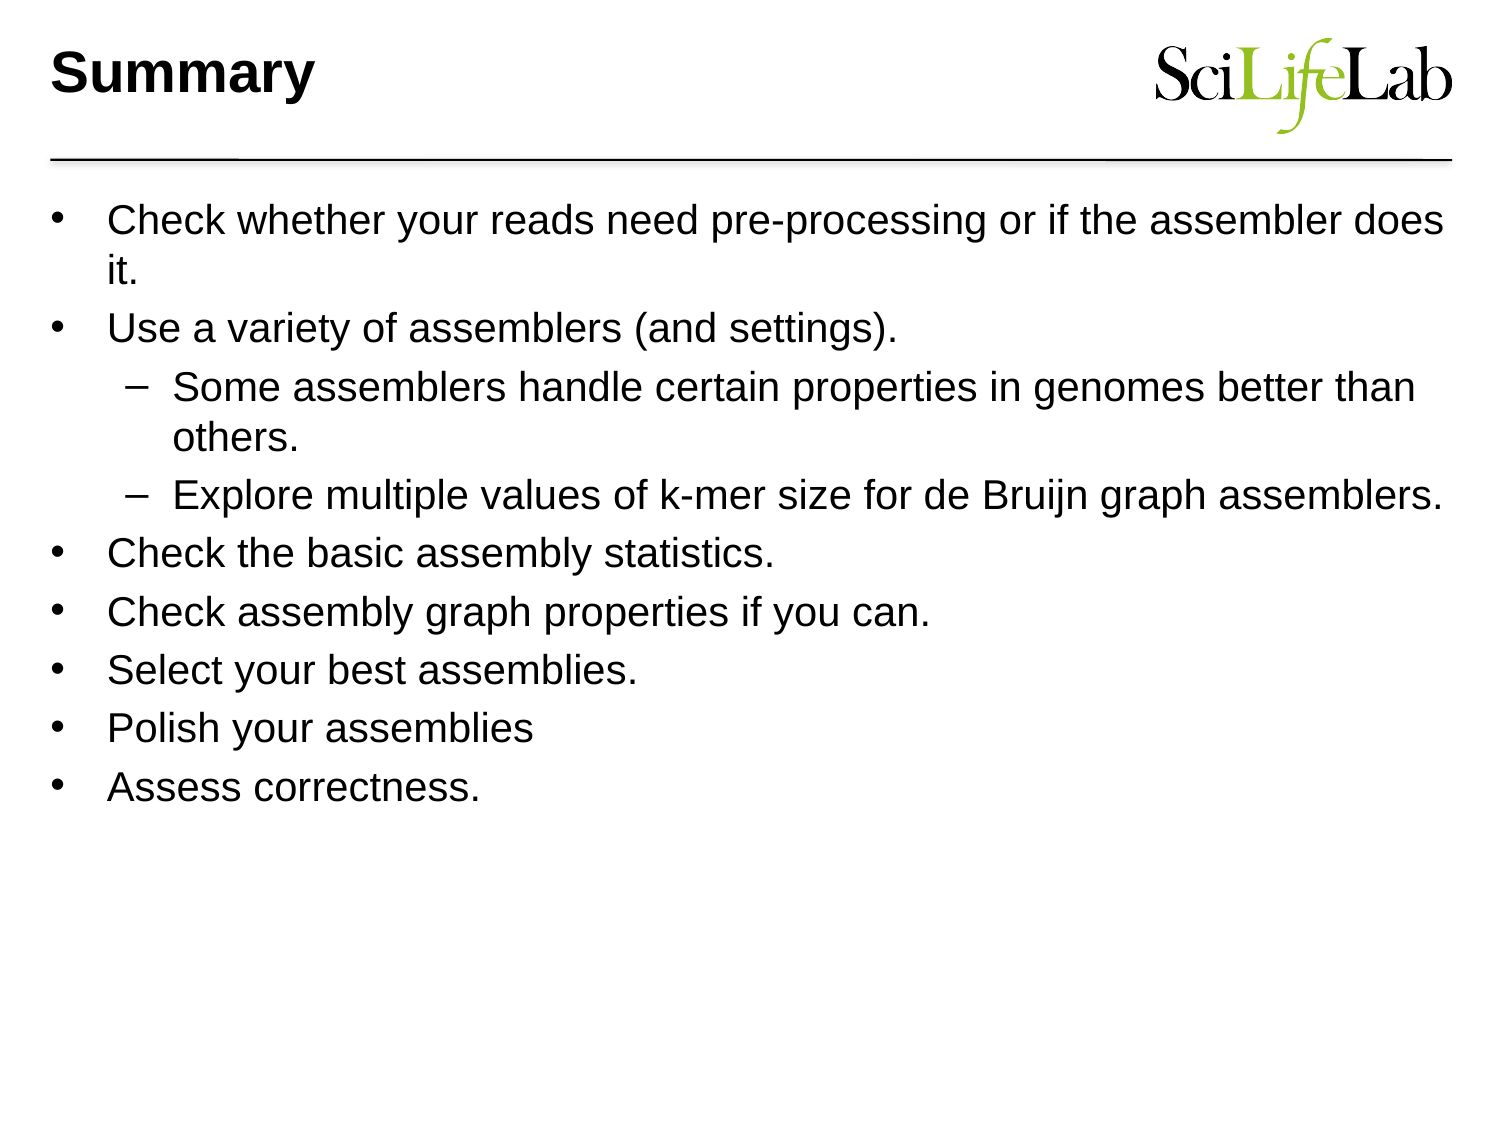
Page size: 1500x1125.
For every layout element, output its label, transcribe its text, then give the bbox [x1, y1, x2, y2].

list Check whether your reads need pre-processing or if the assembler does it. Use a variety of assemblers (and settings). Some assemblers handle certain properties in genomes better than others. Explore multiple values of k-mer size for de Bruijn graph assemblers. Check the basic assembly statistics. Check assembly graph properties if you can. Select your best assemblies. Polish your assemblies Assess correctness. [50, 192, 1452, 1005]
title Summary [50, 34, 1452, 139]
